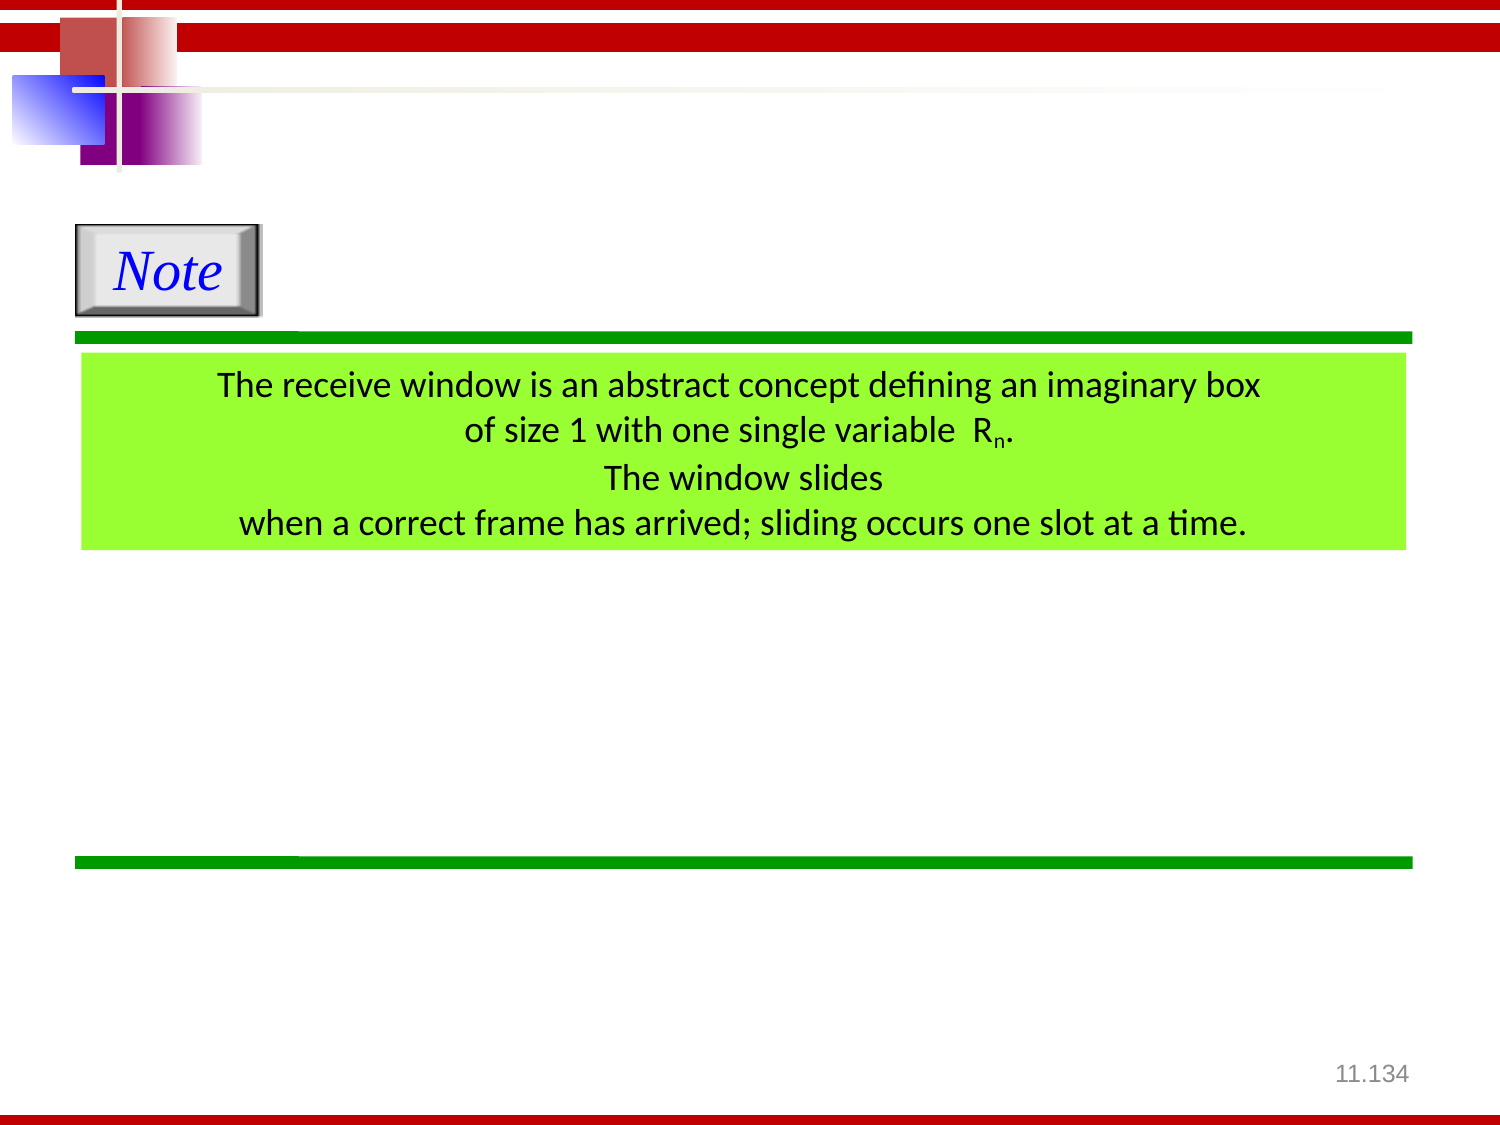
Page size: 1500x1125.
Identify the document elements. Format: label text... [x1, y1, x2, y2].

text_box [74, 224, 263, 319]
text_box [72, 87, 1423, 93]
text_box [60, 17, 116, 86]
text_box The receive window is an abstract concept defining an imaginary box of size 1 with one single variable Rn. The window slides when a correct frame has arrived; sliding occurs one slot at a time. [81, 352, 1407, 551]
text_box [141, 93, 202, 165]
text_box [116, 0, 122, 87]
text_box [80, 93, 116, 165]
text_box [116, 93, 122, 173]
text_box [122, 93, 141, 165]
text_box [122, 17, 177, 86]
text_box [12, 75, 105, 145]
slide_number 11.134 [1074, 1042, 1425, 1103]
